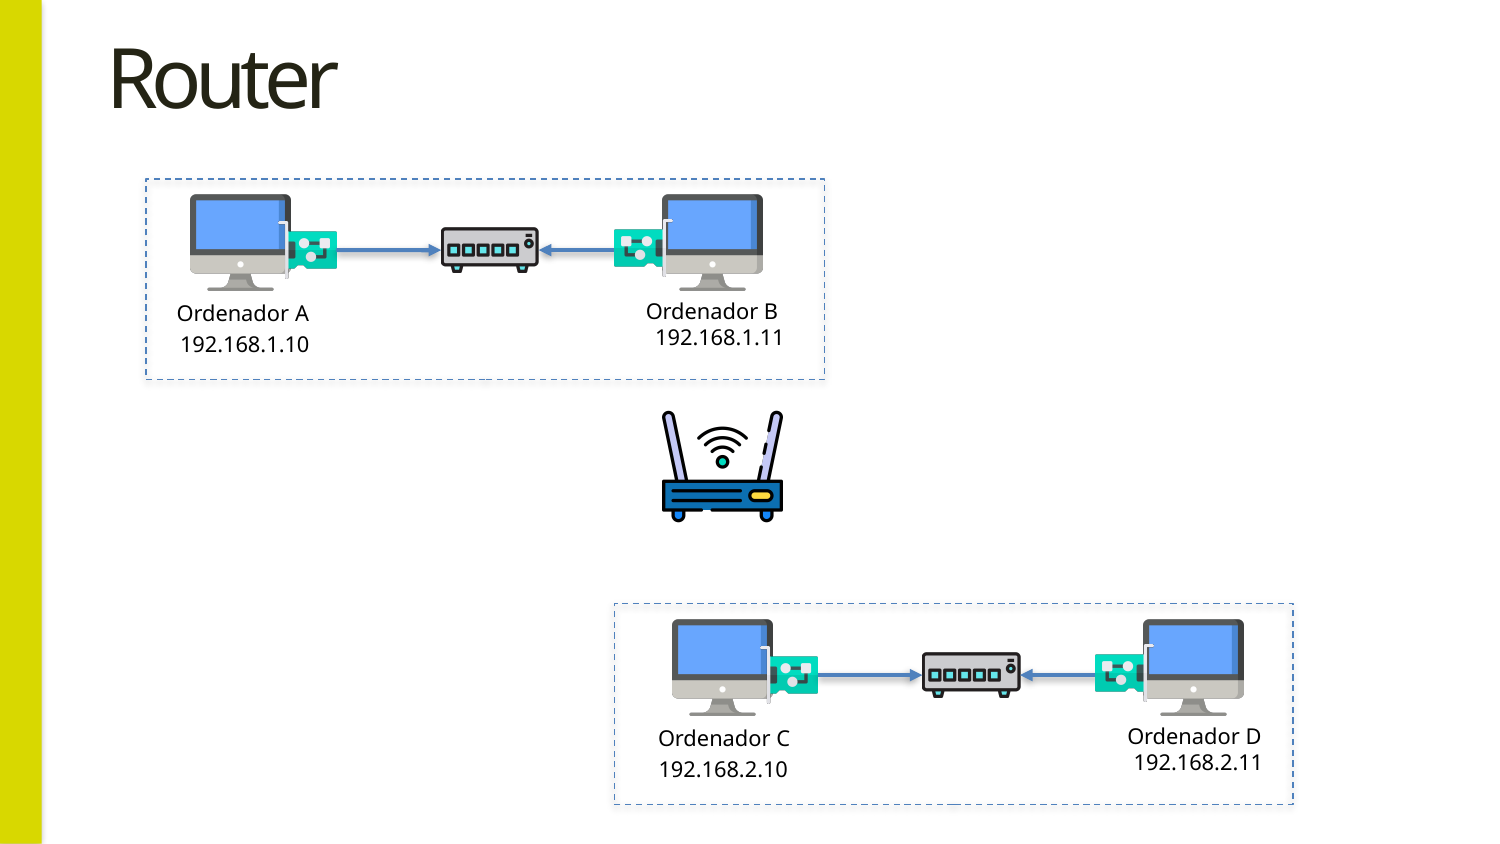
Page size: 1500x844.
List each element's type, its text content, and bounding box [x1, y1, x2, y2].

text_box [614, 603, 1294, 805]
picture [440, 201, 540, 300]
picture [922, 626, 1021, 725]
picture [671, 616, 819, 718]
title Router [106, 0, 1459, 133]
picture [190, 191, 337, 293]
text_box [145, 178, 825, 380]
picture [662, 406, 783, 528]
picture [1095, 616, 1244, 718]
text_box [0, 0, 42, 844]
picture [614, 191, 763, 293]
